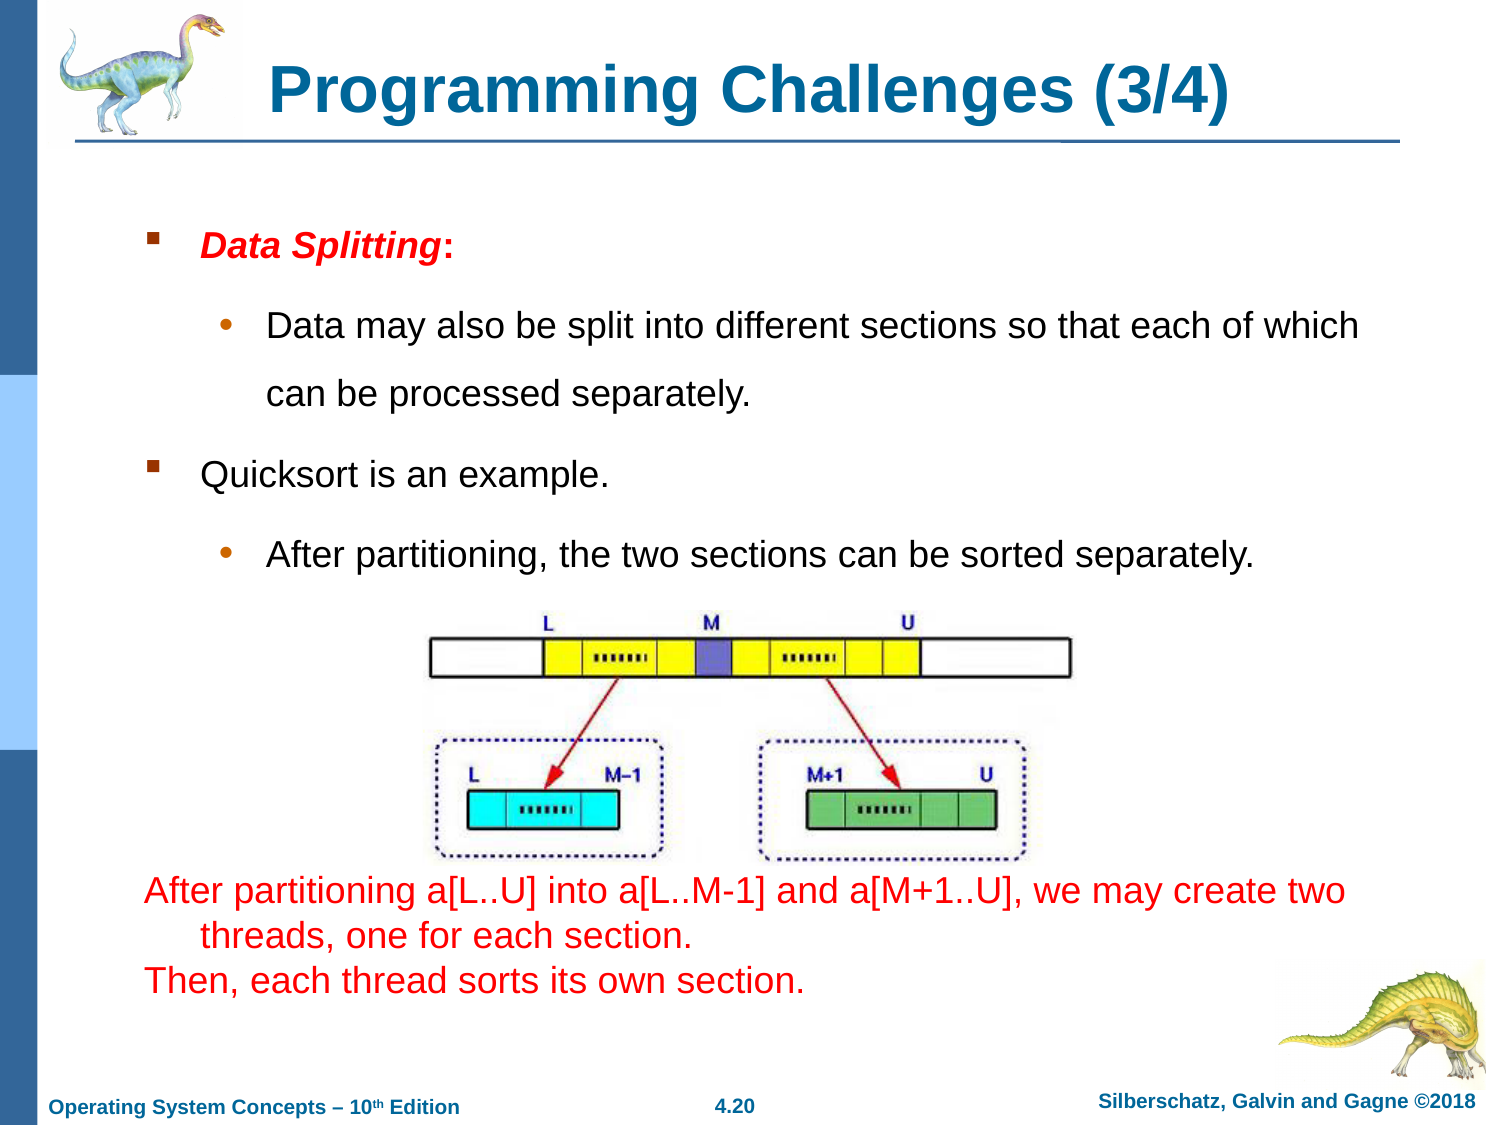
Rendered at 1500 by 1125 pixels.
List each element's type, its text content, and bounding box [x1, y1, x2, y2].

picture [1275, 959, 1486, 1090]
list Data Splitting: Data may also be split into different sections so that each of which can be processed separately. Quicksort is an example. After partitioning, the two sections can be sorted separately. After partitioning a[L..U] into a[L..M-1] and a[M+1..U], we may create two threads, one for each section. Then, each thread sorts its own section. [128, 190, 1397, 935]
picture [422, 610, 1078, 866]
picture [46, 0, 243, 149]
title Programming Challenges (3/4) [75, 38, 1425, 133]
